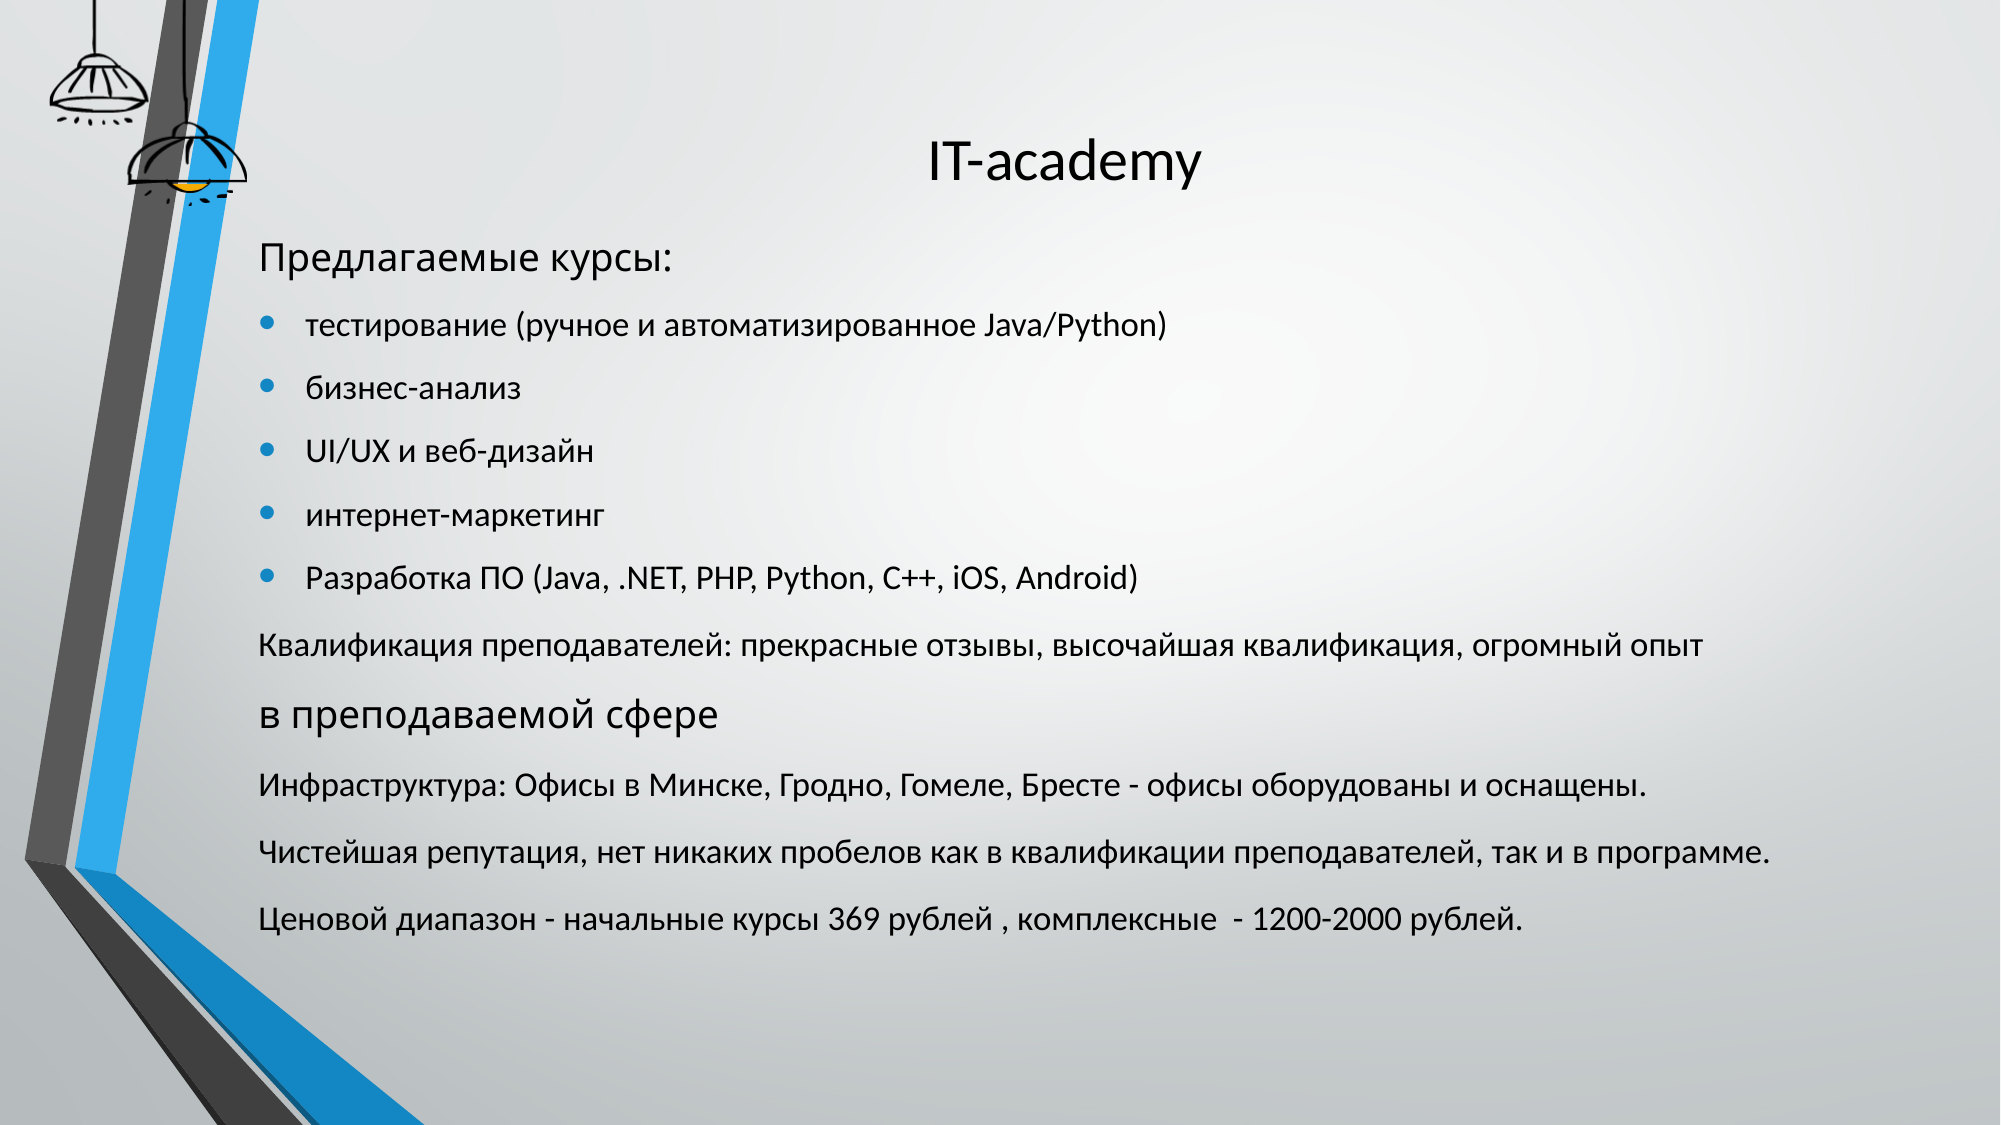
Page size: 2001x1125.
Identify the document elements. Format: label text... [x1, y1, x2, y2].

picture [49, 0, 247, 206]
list Предлагаемые курсы: тестирование (ручное и автоматизированное Java/Python) бизнес-анализ UI/UX и веб-дизайн интернет-маркетинг Разработка ПО (Java, .NET, PHP, Python, C++, iOS, Android) Квалификация преподавателей: прекрасные отзывы, высочайшая квалификация, огромный опыт в преподаваемой сфере Инфраструктура: Офисы в Минске, Гродно, Гомеле, Бресте - офисы оборудованы и оснащены. Чистейшая репутация, нет никаких пробелов как в квалификации преподавателей, так и в программе. Ценовой диапазон - начальные курсы 369 рублей , комплексные - 1200-2000 рублей. [243, 225, 1888, 951]
title IT-academy [243, 112, 1888, 225]
